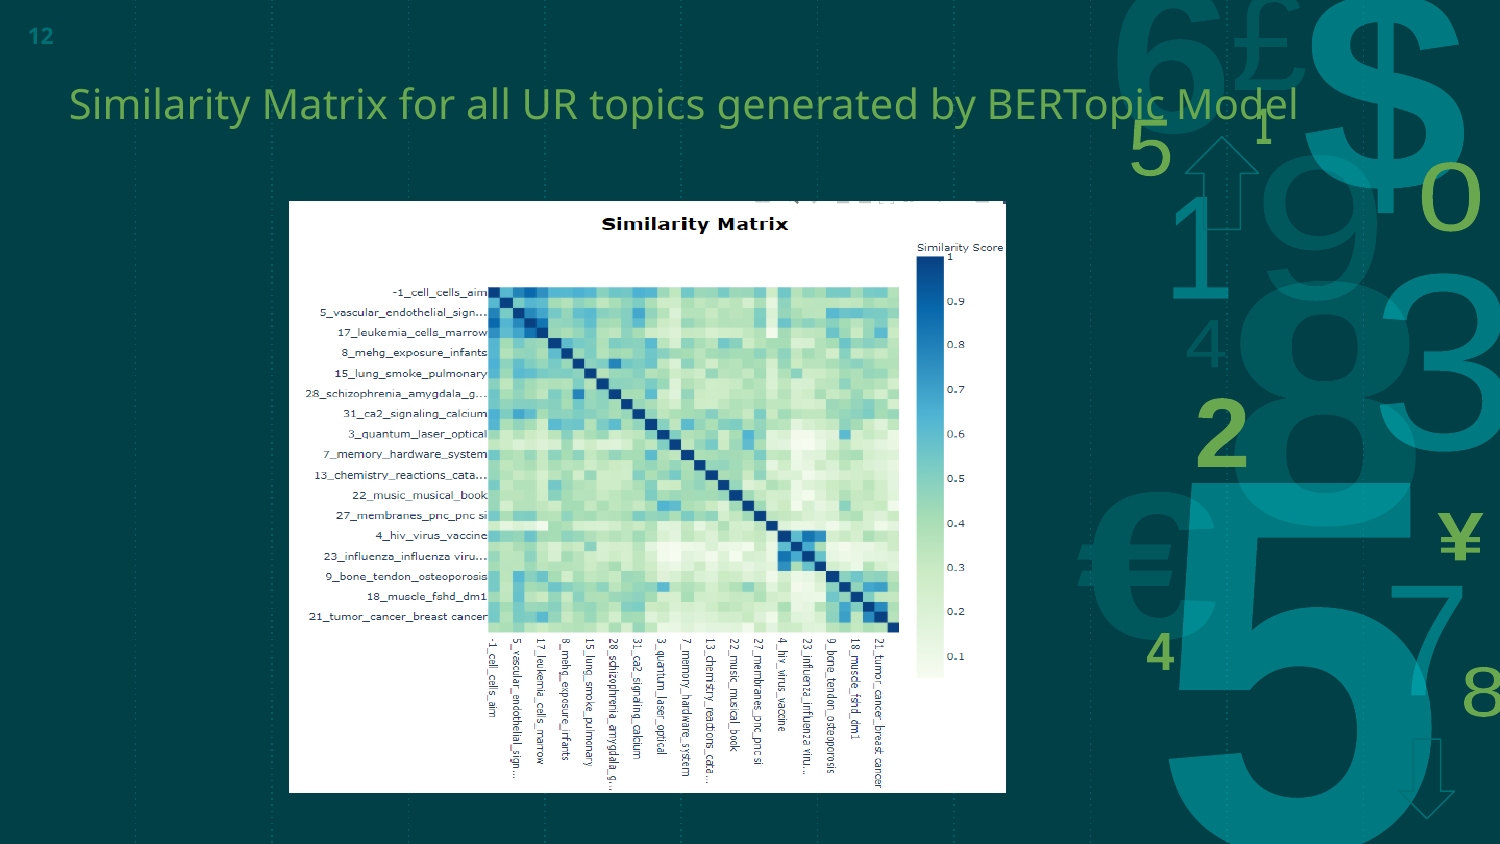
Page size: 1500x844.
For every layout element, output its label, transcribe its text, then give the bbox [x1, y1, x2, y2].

picture [289, 201, 1006, 793]
slide_number ‹#› [12, 6, 103, 66]
title Similarity Matrix for all UR topics generated by BERTopic Model [0, 28, 1458, 144]
